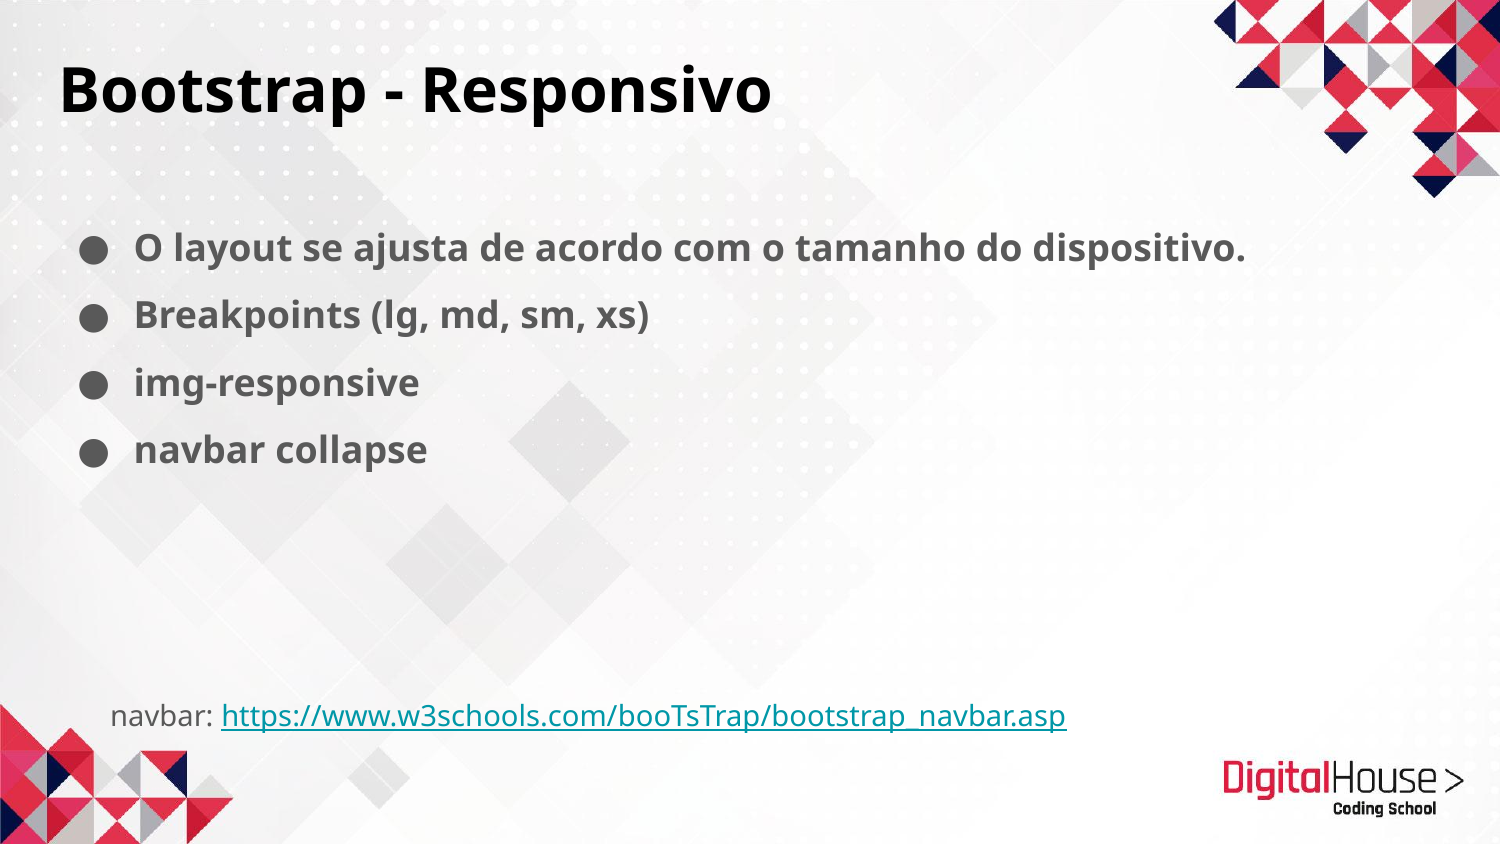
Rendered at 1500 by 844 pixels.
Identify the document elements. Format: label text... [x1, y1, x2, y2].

subtitle O layout se ajusta de acordo com o tamanho do dispositivo. Breakpoints (lg, md, sm, xs) img-responsive navbar collapse [43, 186, 1379, 503]
title Bootstrap - Responsivo [43, 30, 1158, 140]
picture [0, 0, 1500, 844]
list navbar: https://www.w3schools.com/booTsTrap/bootstrap_navbar.asp [95, 685, 1149, 785]
